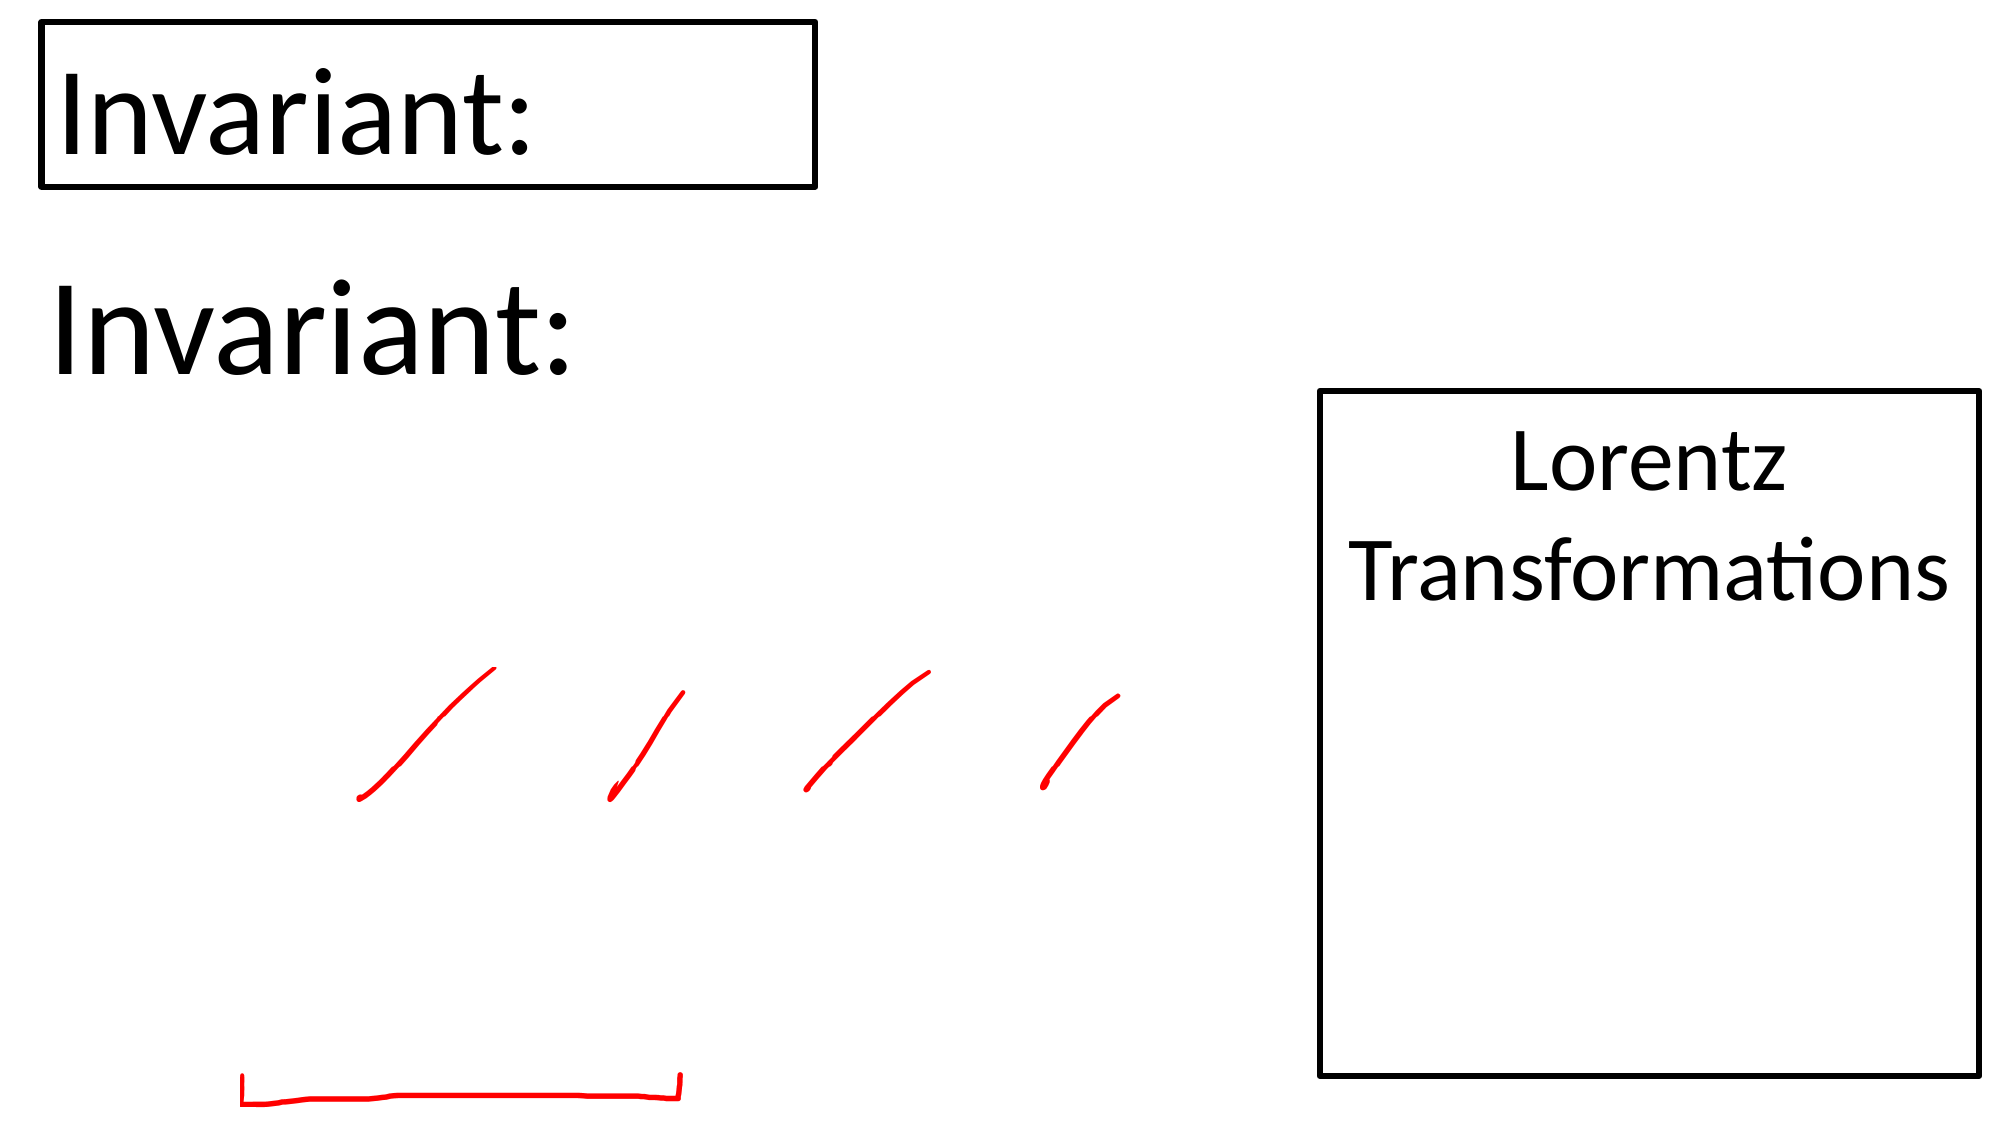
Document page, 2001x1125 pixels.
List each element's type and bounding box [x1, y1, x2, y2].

picture [240, 667, 1129, 1116]
